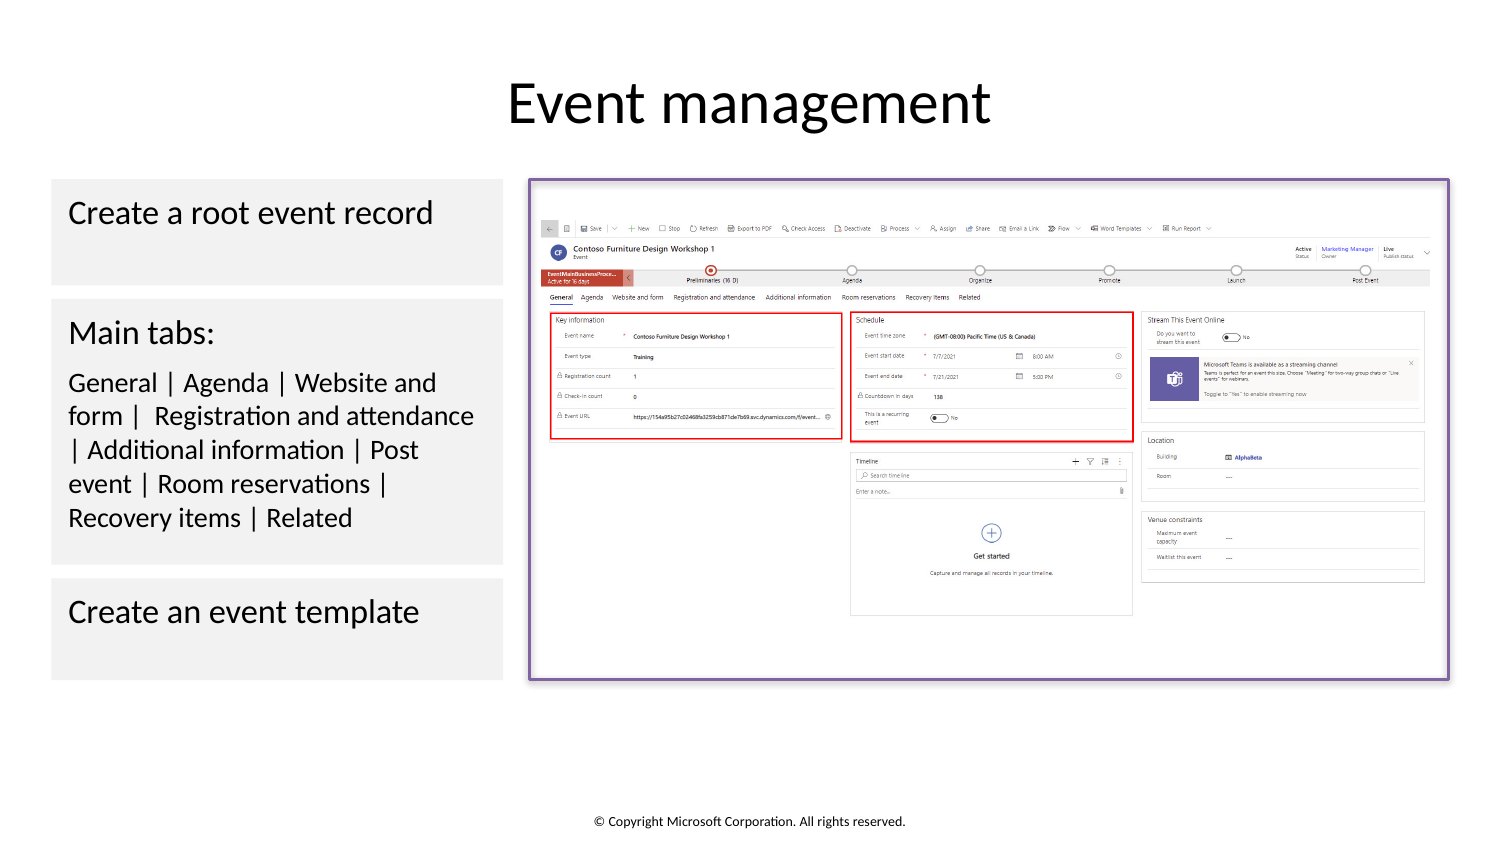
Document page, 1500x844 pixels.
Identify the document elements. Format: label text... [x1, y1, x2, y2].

text_box Main tabs: General | Agenda | Website and form | Registration and attendance | Additional information | Post event | Room reservations | Recovery items | Related [51, 298, 504, 565]
picture [541, 220, 1431, 624]
text_box Create a root event record [51, 179, 504, 286]
title Event management [51, 54, 1449, 144]
text_box Create an event template [51, 578, 504, 681]
